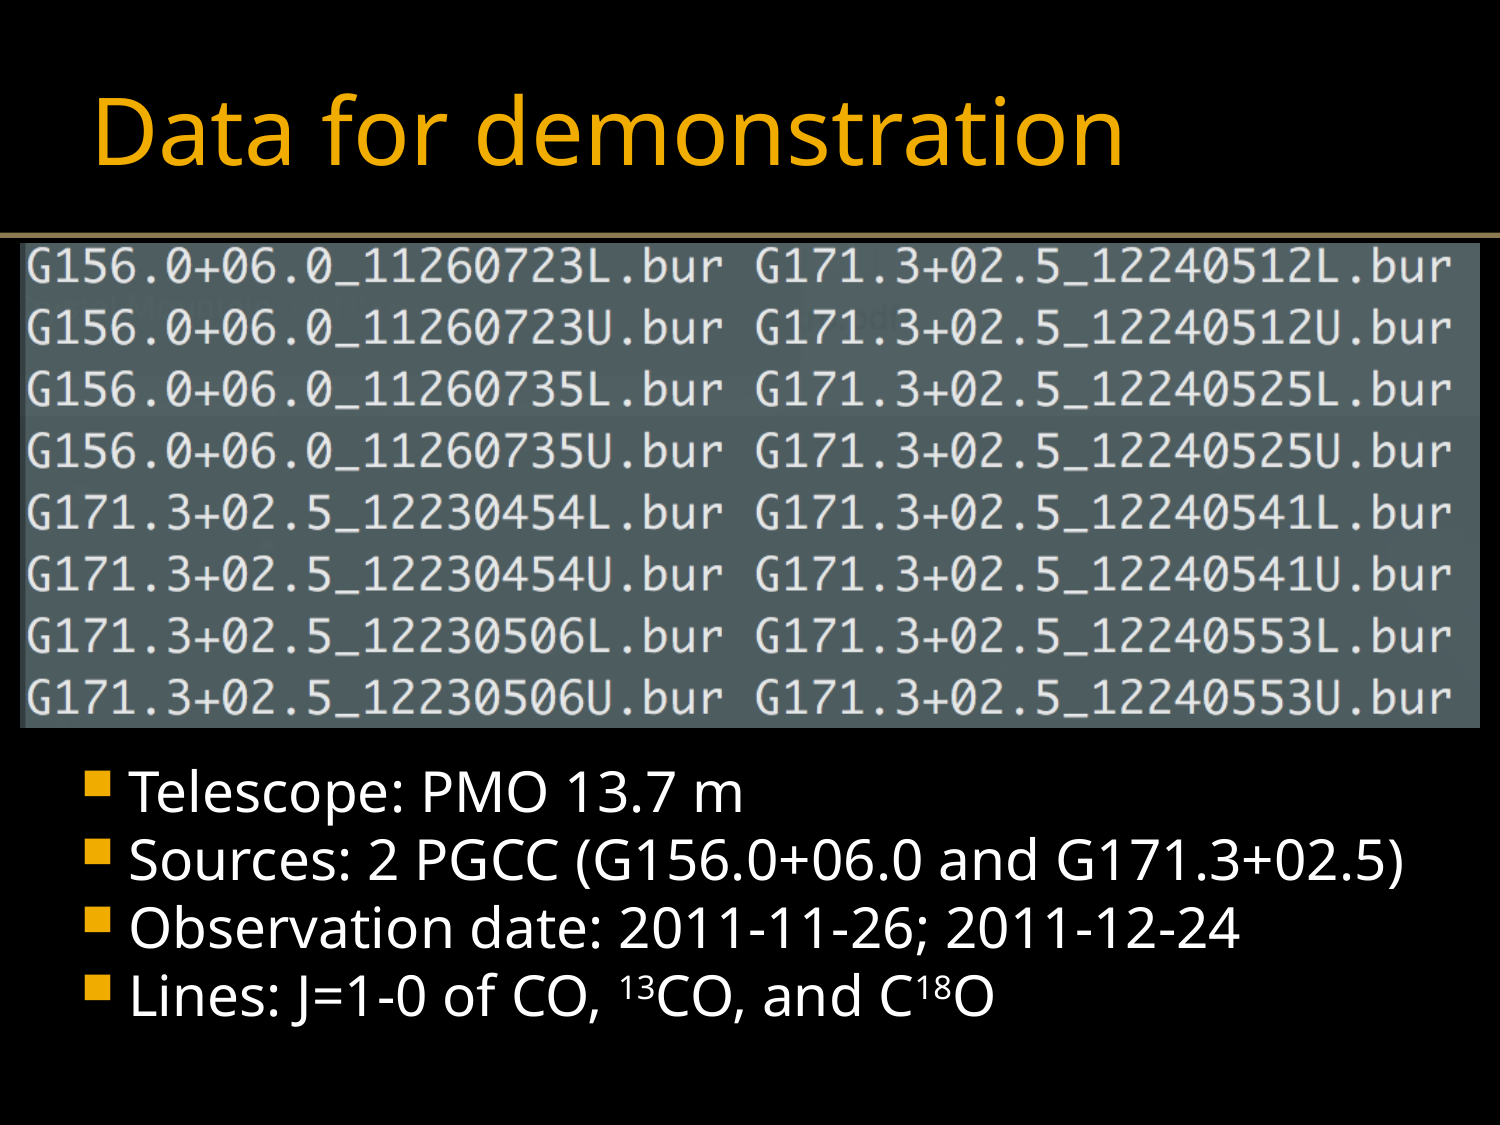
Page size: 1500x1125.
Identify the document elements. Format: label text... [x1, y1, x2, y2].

picture [20, 243, 1480, 728]
title Data for demonstration [75, 25, 1425, 231]
list Telescope: PMO 13.7 m Sources: 2 PGCC (G156.0+06.0 and G171.3+02.5) Observation date: 2011-11-26; 2011-12-24 Lines: J=1-0 of CO, 13CO, and C18O [53, 740, 1447, 1059]
